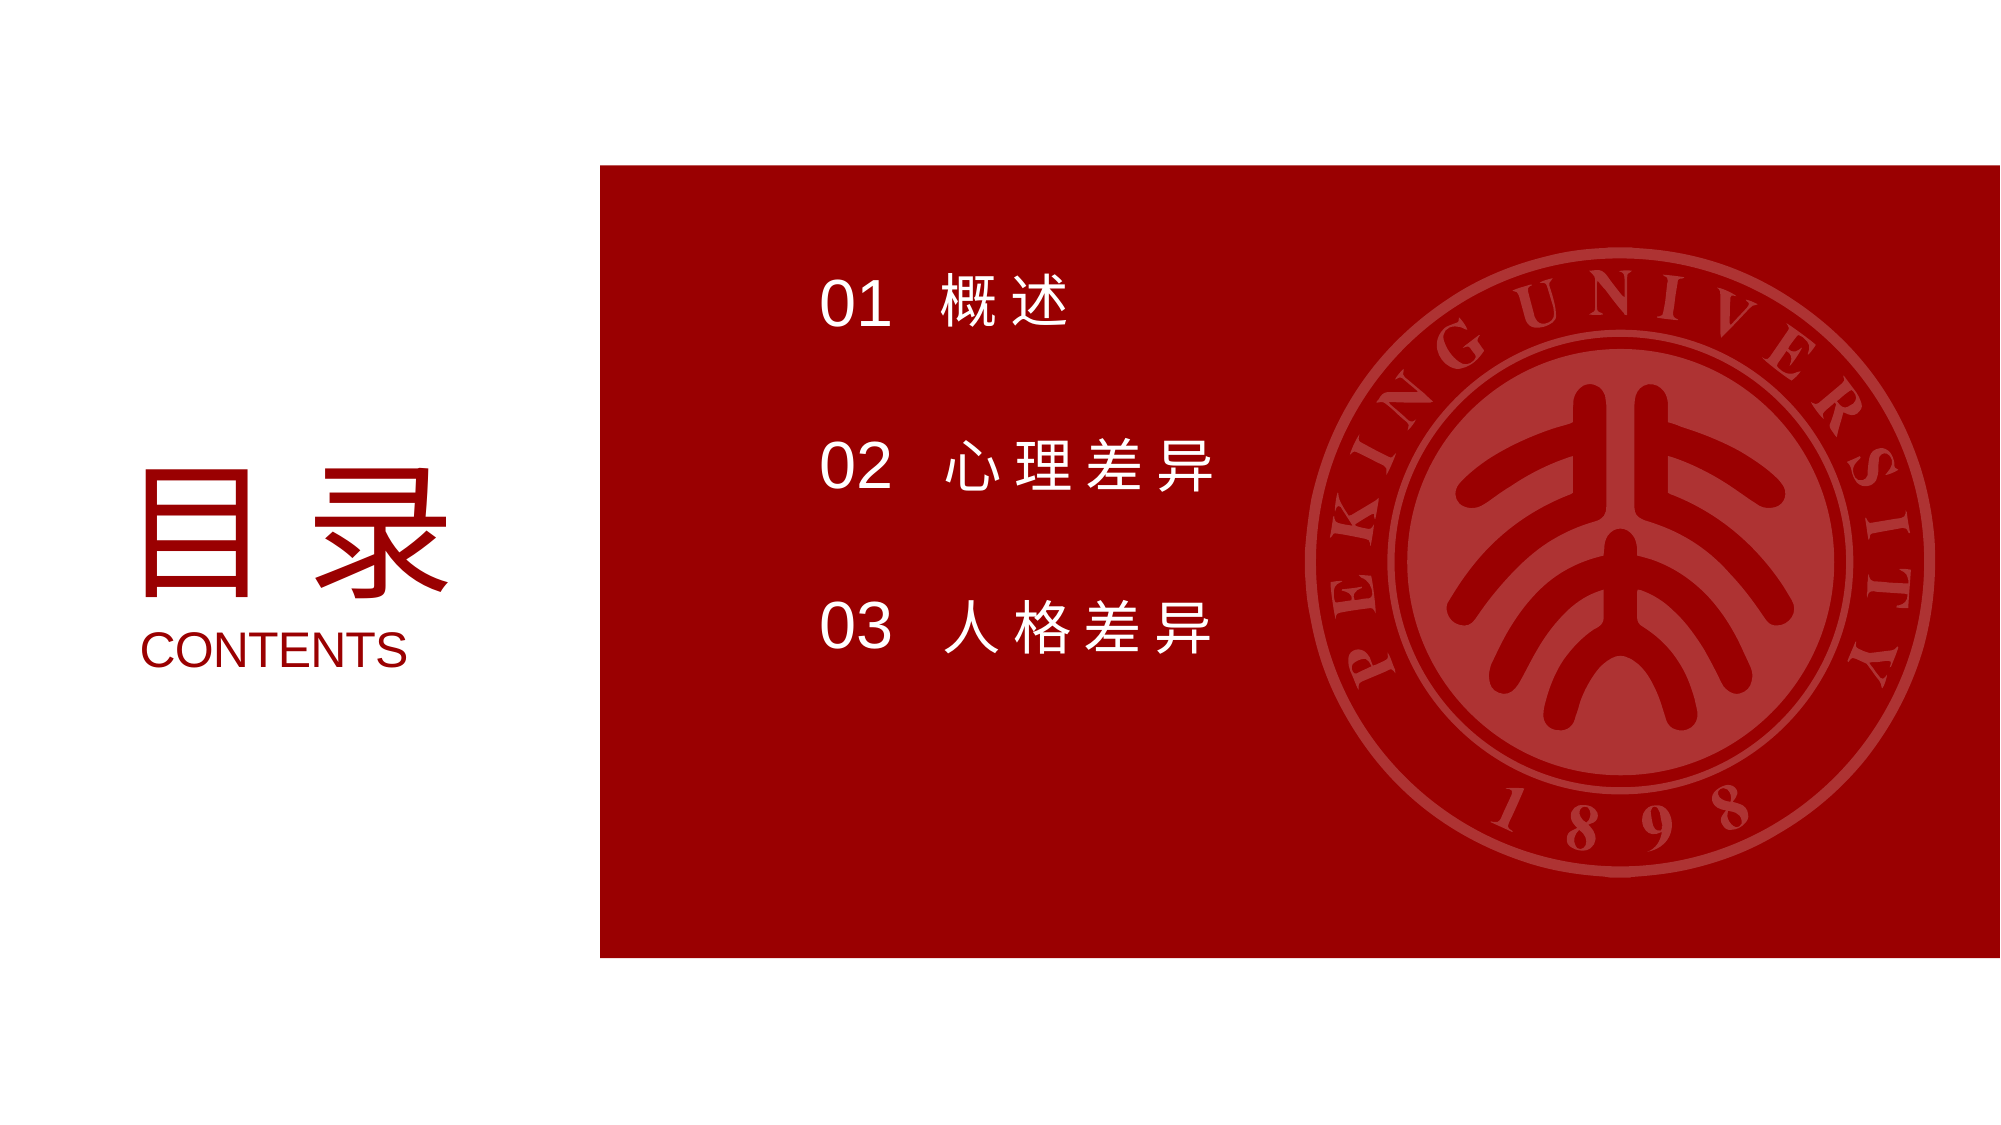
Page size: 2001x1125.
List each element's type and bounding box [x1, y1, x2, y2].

text_box [1304, 247, 1937, 878]
text_box [804, 574, 1304, 671]
text_box [107, 429, 636, 686]
text_box [804, 414, 1304, 511]
text_box [804, 251, 1304, 348]
text_box [599, 164, 2000, 959]
